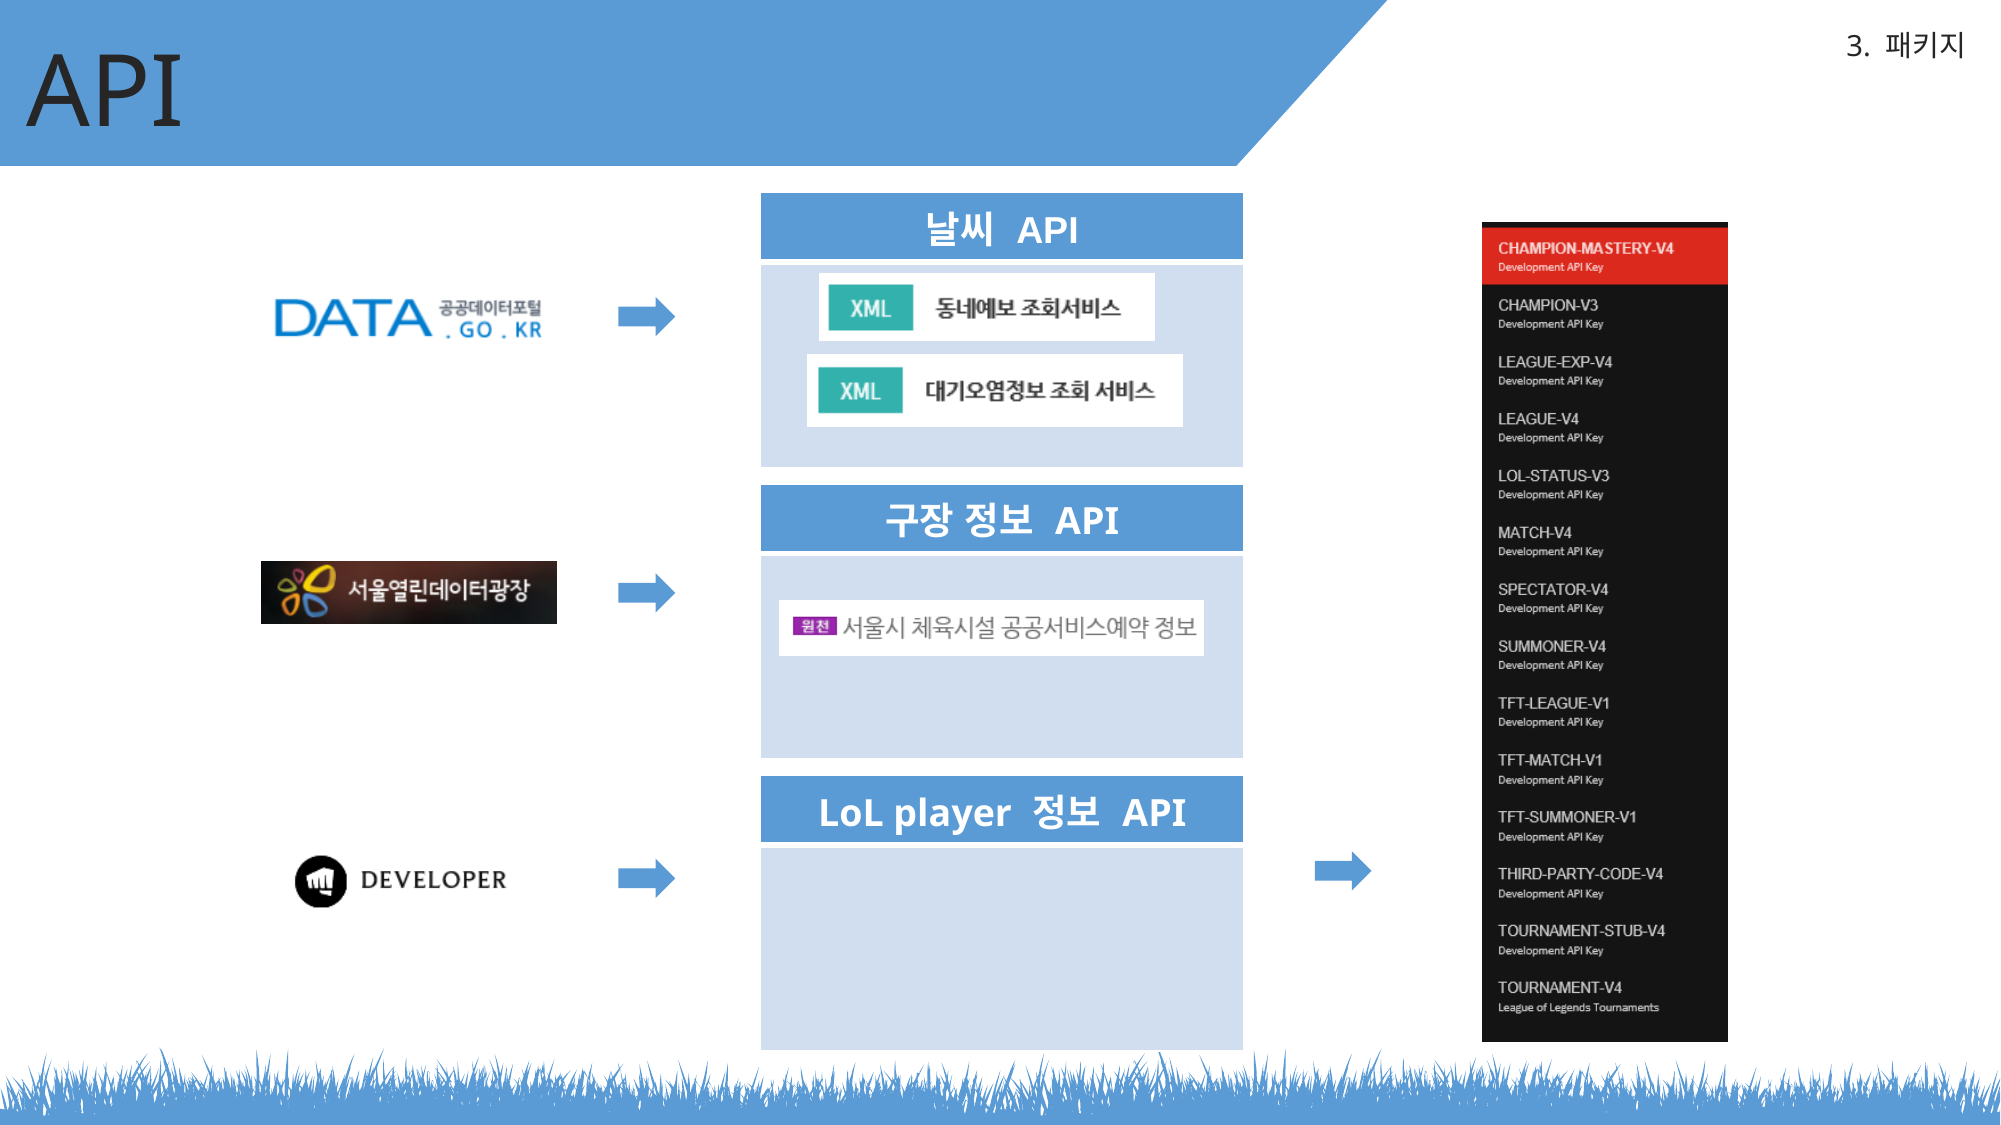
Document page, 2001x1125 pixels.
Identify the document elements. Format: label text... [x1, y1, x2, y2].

table_header LoL player 정보 API [761, 776, 1243, 842]
table_cell [761, 556, 1243, 758]
table_header 날씨 API [761, 193, 1243, 259]
text_box [617, 856, 677, 901]
text_box 3. 패키지 [1719, 20, 2000, 70]
text_box API [11, 18, 631, 154]
text_box [0, 0, 848, 167]
table_cell [761, 265, 1243, 467]
table_header 구장 정보 API [761, 485, 1243, 551]
picture [257, 286, 563, 352]
picture [272, 848, 539, 914]
text_box [1313, 848, 1374, 894]
picture [261, 561, 557, 624]
text_box [617, 294, 677, 339]
table_cell [761, 848, 1243, 1050]
text_box [617, 570, 677, 616]
picture [1482, 222, 1728, 1042]
picture [779, 600, 1204, 656]
picture [819, 273, 1155, 342]
text_box [848, 0, 1389, 167]
picture [807, 354, 1183, 427]
